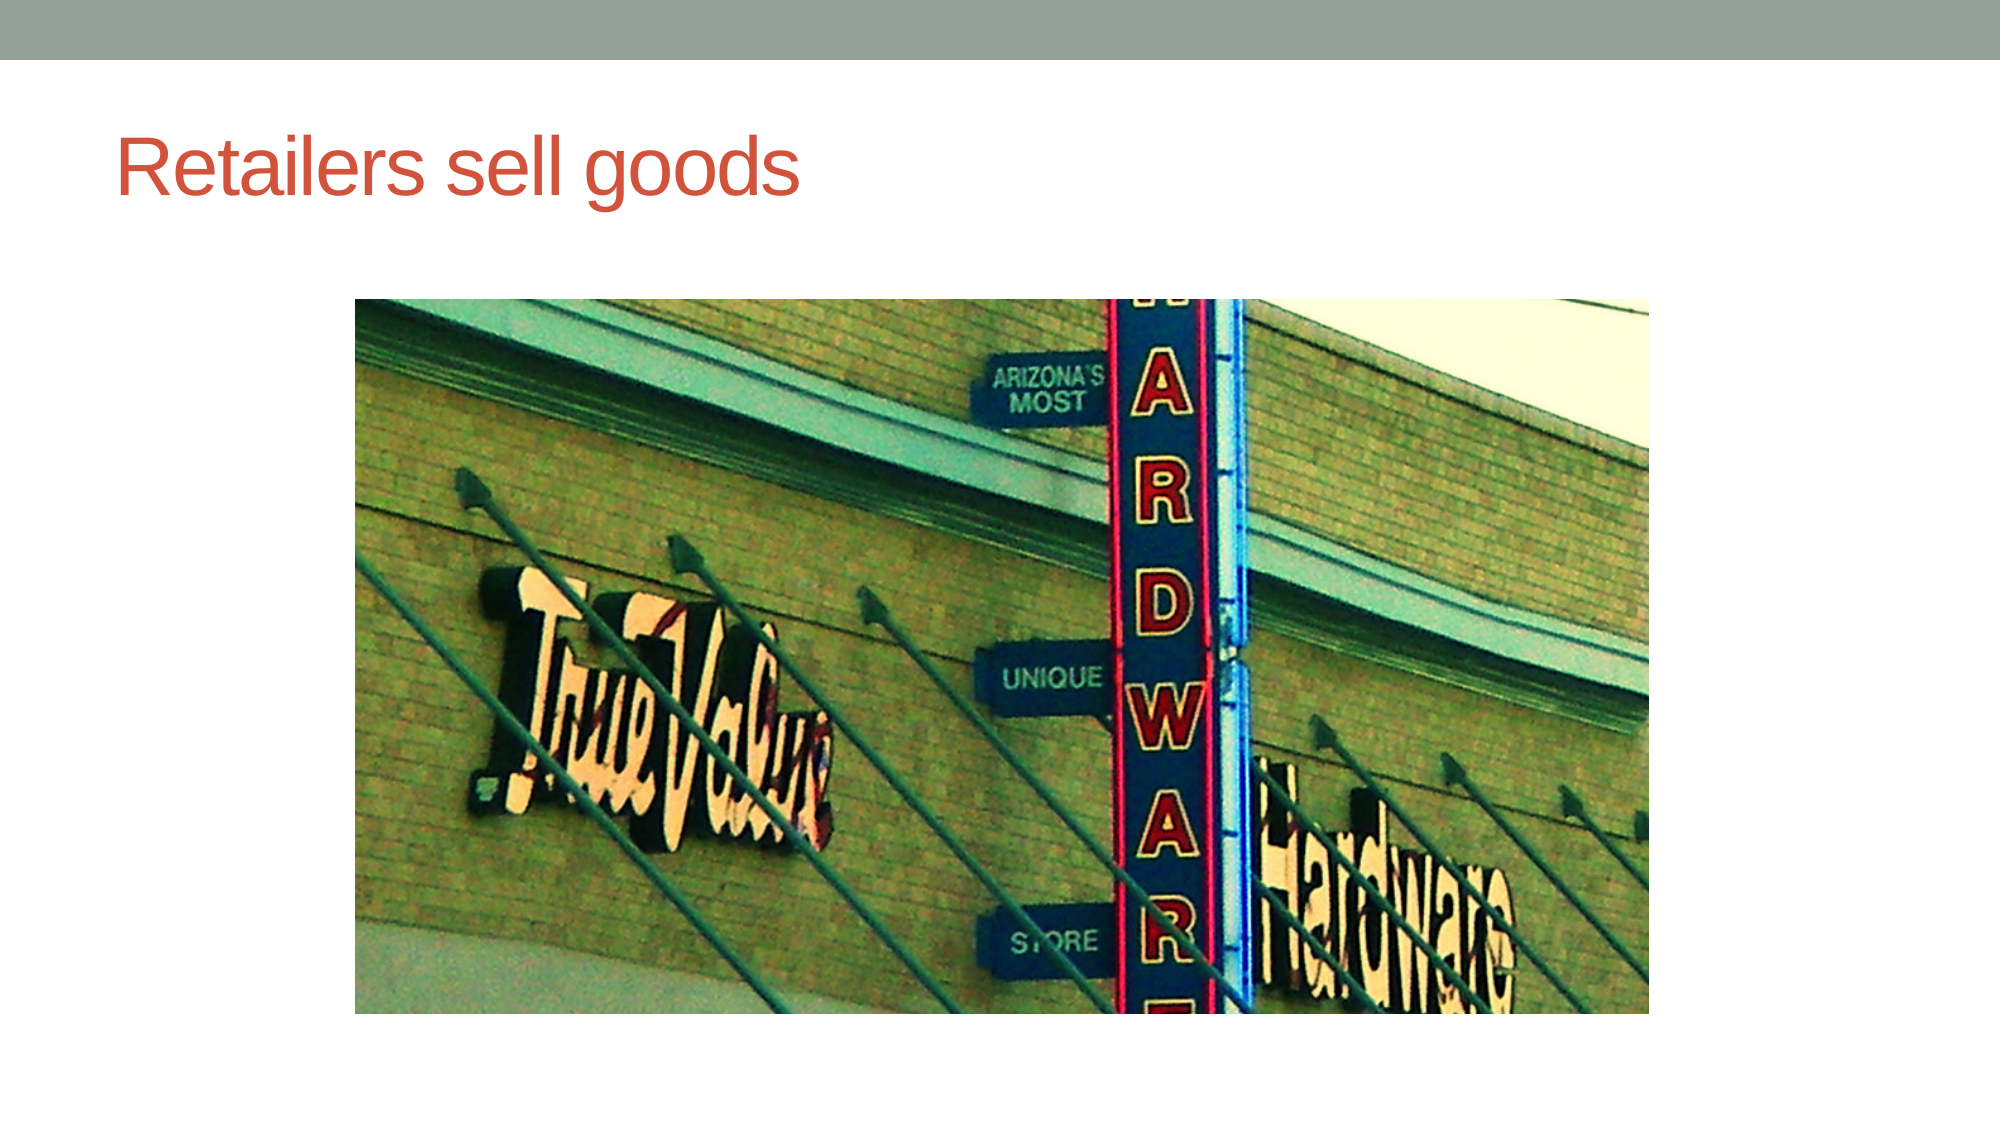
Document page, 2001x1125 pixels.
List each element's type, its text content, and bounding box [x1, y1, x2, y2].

title Retailers sell goods [99, 87, 1900, 250]
picture [354, 299, 1650, 1014]
